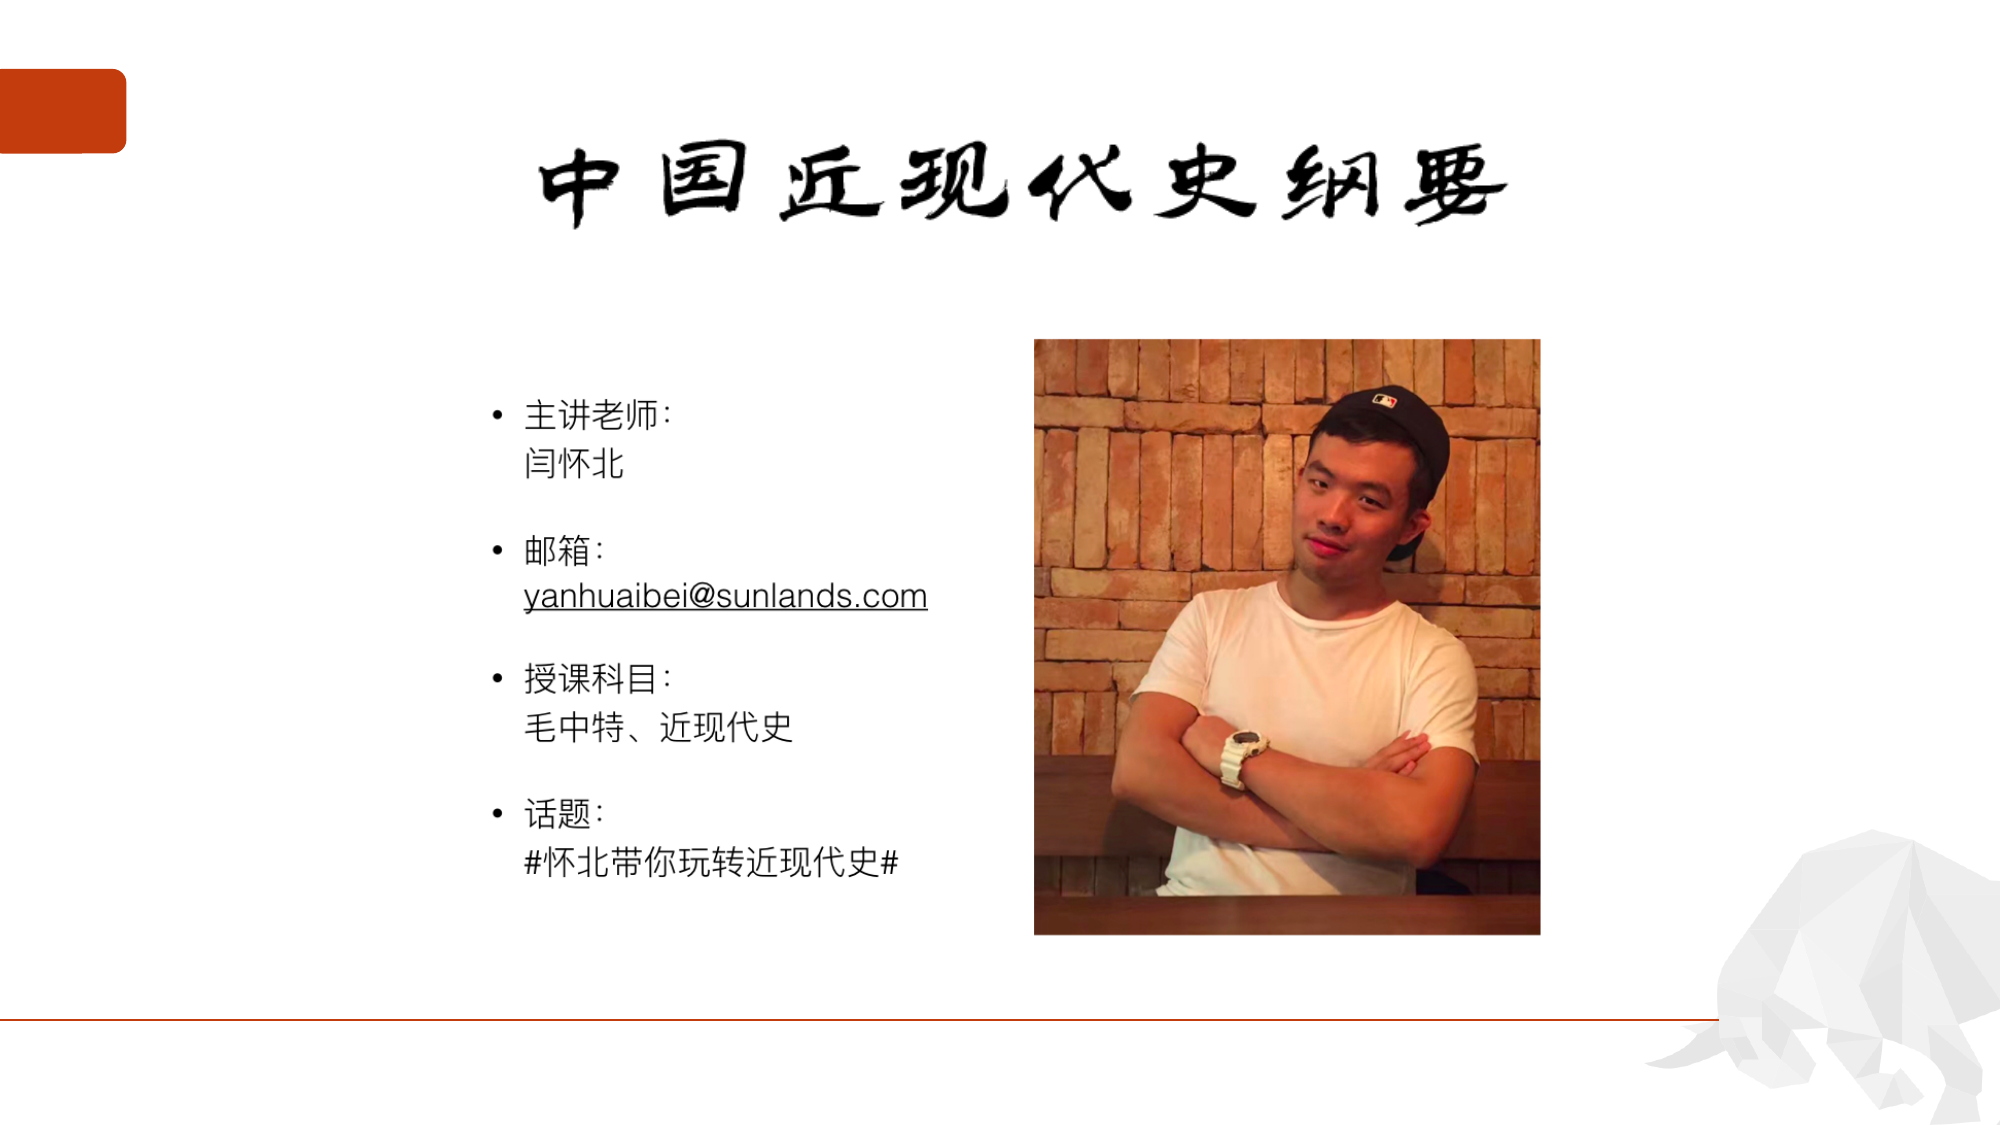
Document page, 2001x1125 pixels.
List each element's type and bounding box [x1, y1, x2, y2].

picture [1644, 829, 2000, 1125]
list [501, 112, 1565, 264]
picture [401, 264, 1626, 1011]
